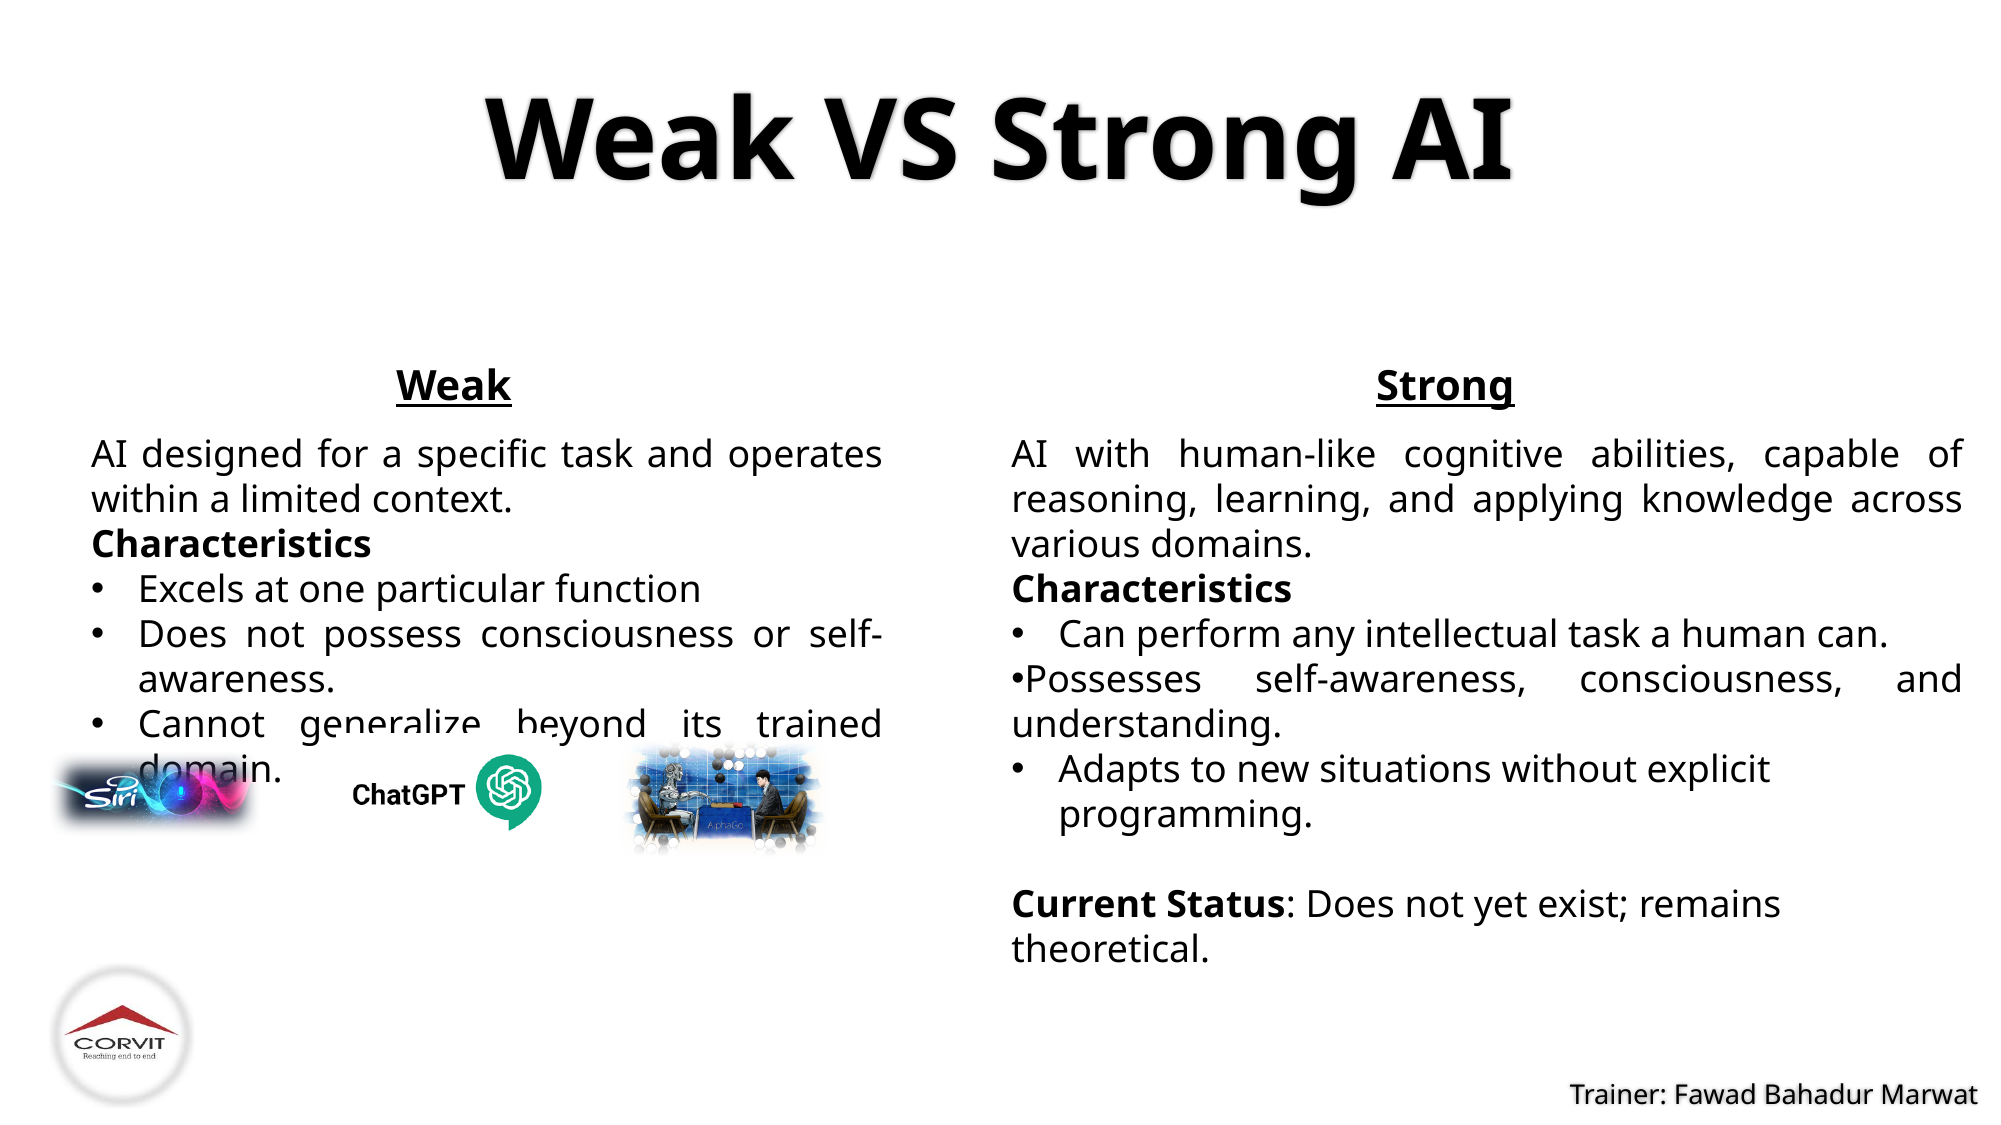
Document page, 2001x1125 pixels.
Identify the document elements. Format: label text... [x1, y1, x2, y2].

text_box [48, 351, 899, 859]
picture [48, 962, 195, 1109]
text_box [996, 351, 1979, 802]
title Weak VS Strong AI [225, 16, 1775, 212]
subtitle Trainer: Fawad Bahadur Marwat [1527, 1067, 2000, 1125]
